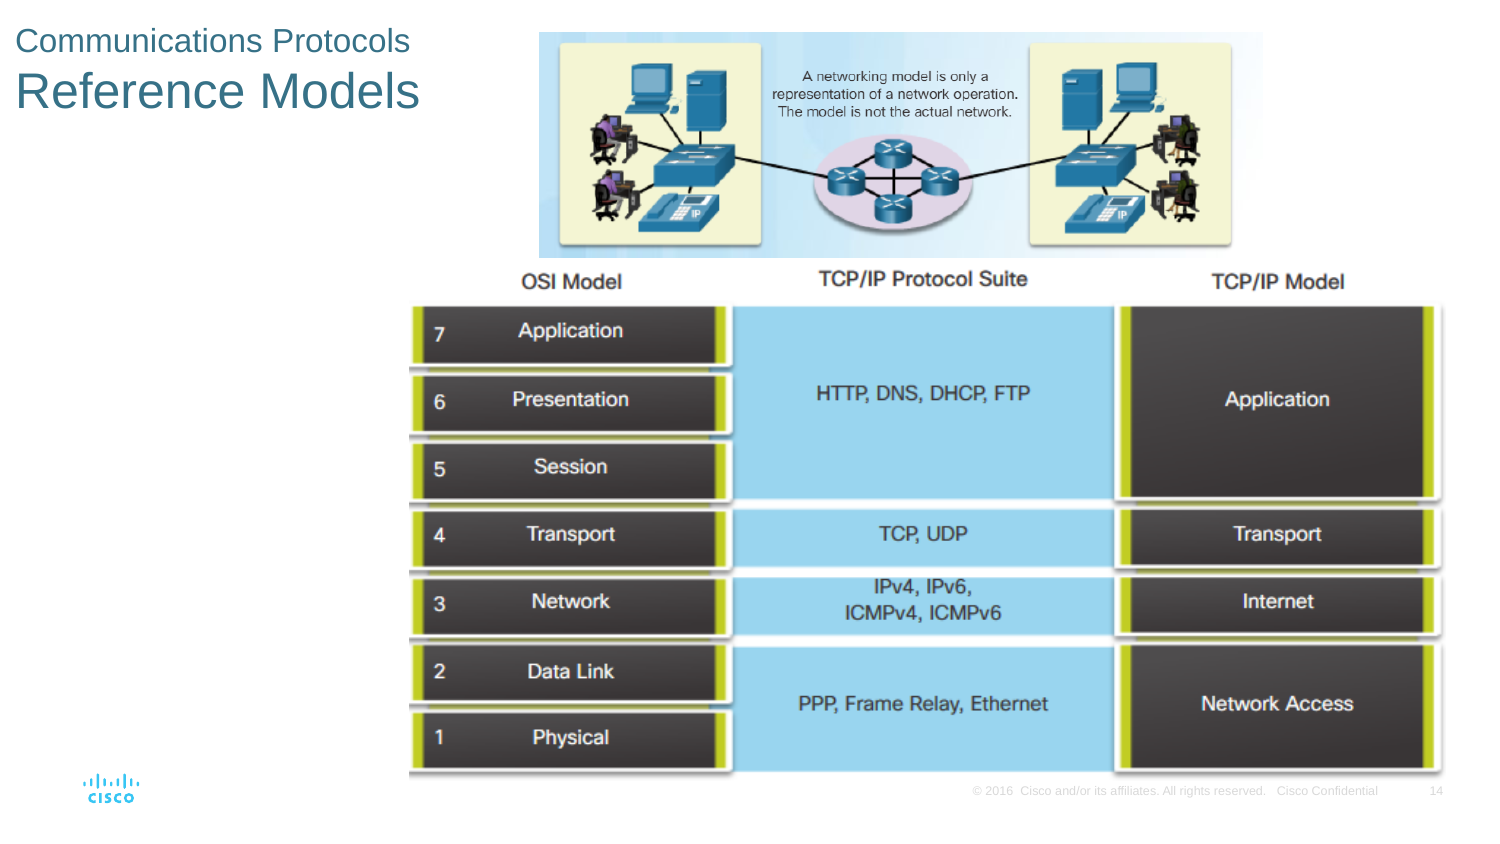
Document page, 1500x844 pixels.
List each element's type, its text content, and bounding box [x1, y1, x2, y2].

picture [408, 32, 1446, 781]
title Communications Protocols Reference Models [0, 6, 1500, 131]
